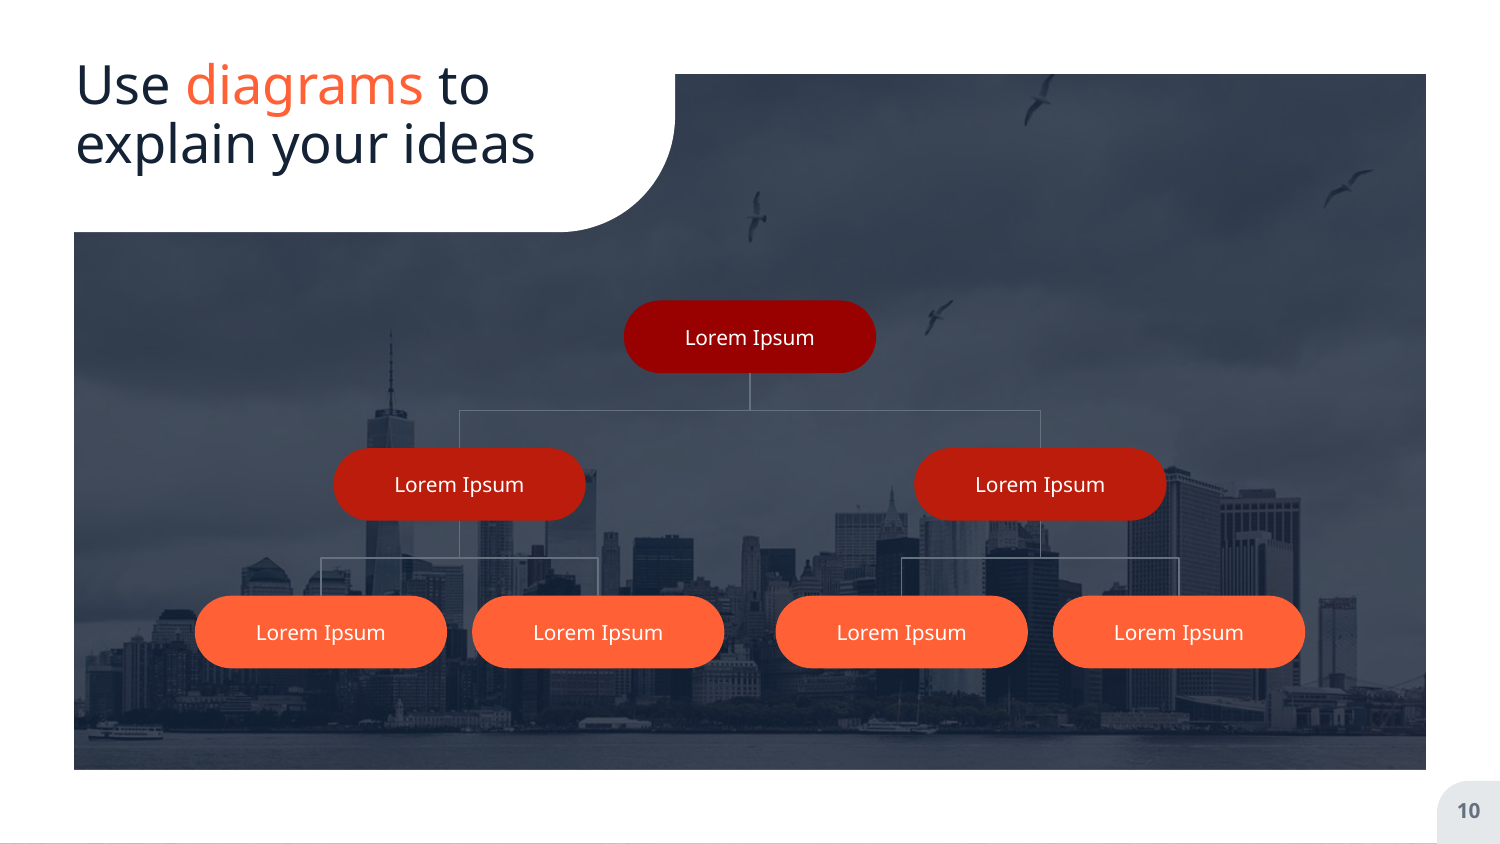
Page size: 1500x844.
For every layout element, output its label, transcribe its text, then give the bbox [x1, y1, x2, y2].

text_box Lorem Ipsum [936, 448, 1167, 521]
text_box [933, 488, 1009, 628]
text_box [857, 265, 933, 556]
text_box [491, 488, 567, 628]
text_box Lorem Ipsum [1052, 595, 1306, 669]
text_box Lorem Ipsum [333, 448, 561, 521]
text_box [1071, 488, 1148, 628]
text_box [352, 488, 428, 628]
text_box Lorem Ipsum [194, 595, 448, 669]
slide_number 10 [1437, 780, 1500, 844]
text_box Lorem Ipsum [775, 595, 1028, 669]
title Use diagrams to explain your ideas [75, 0, 596, 233]
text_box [566, 265, 643, 556]
text_box Lorem Ipsum [472, 595, 725, 669]
text_box Lorem Ipsum [646, 300, 852, 374]
